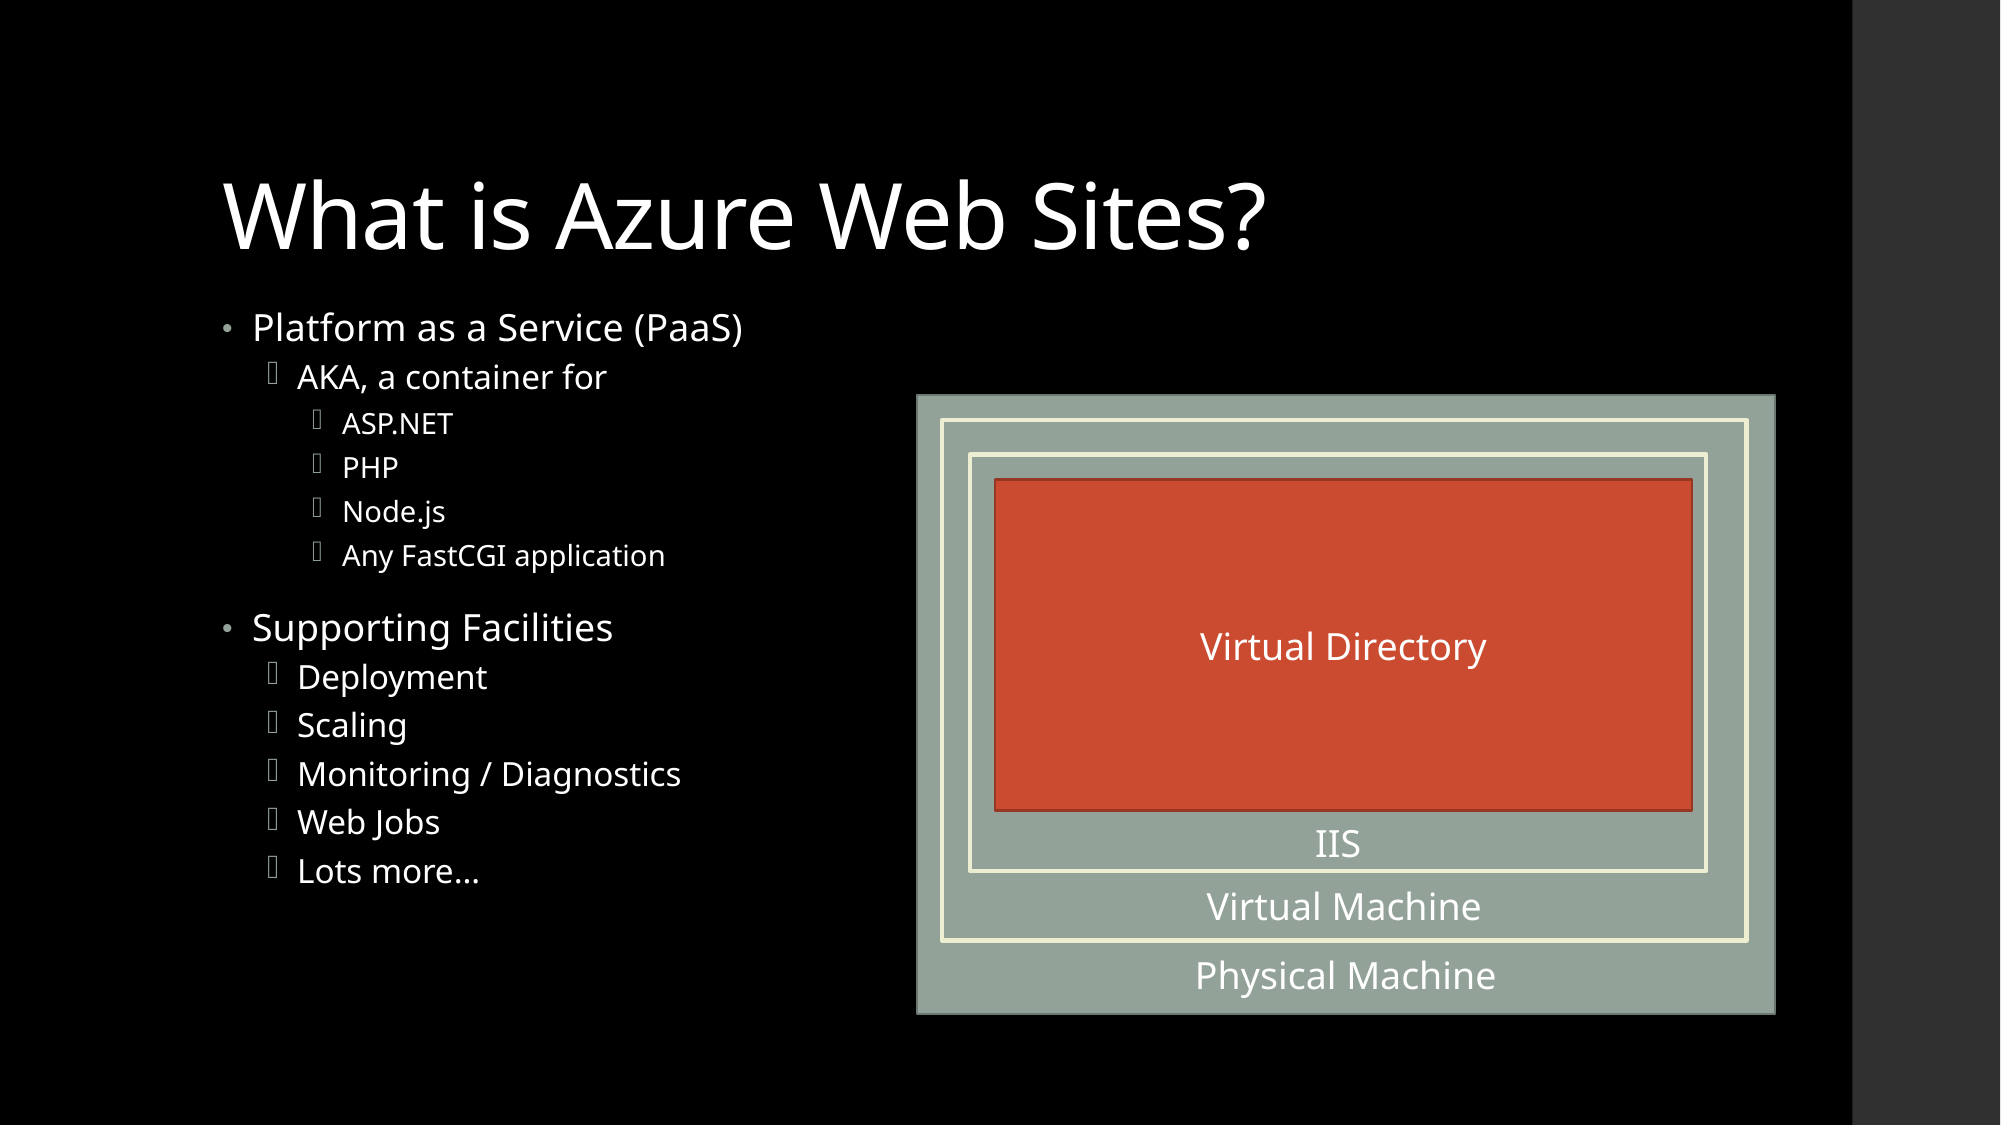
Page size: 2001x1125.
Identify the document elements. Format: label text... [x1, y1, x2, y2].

text_box IIS [969, 453, 1707, 872]
list Platform as a Service (PaaS) AKA, a container for ASP.NET PHP Node.js Any FastCGI application Supporting Facilities Deployment Scaling Monitoring / Diagnostics Web Jobs Lots more… [206, 299, 1617, 1014]
text_box Virtual Directory [994, 478, 1693, 812]
text_box Physical Machine [916, 394, 1776, 1015]
title What is Azure Web Sites? [206, 60, 1797, 278]
text_box Virtual Machine [941, 419, 1748, 941]
